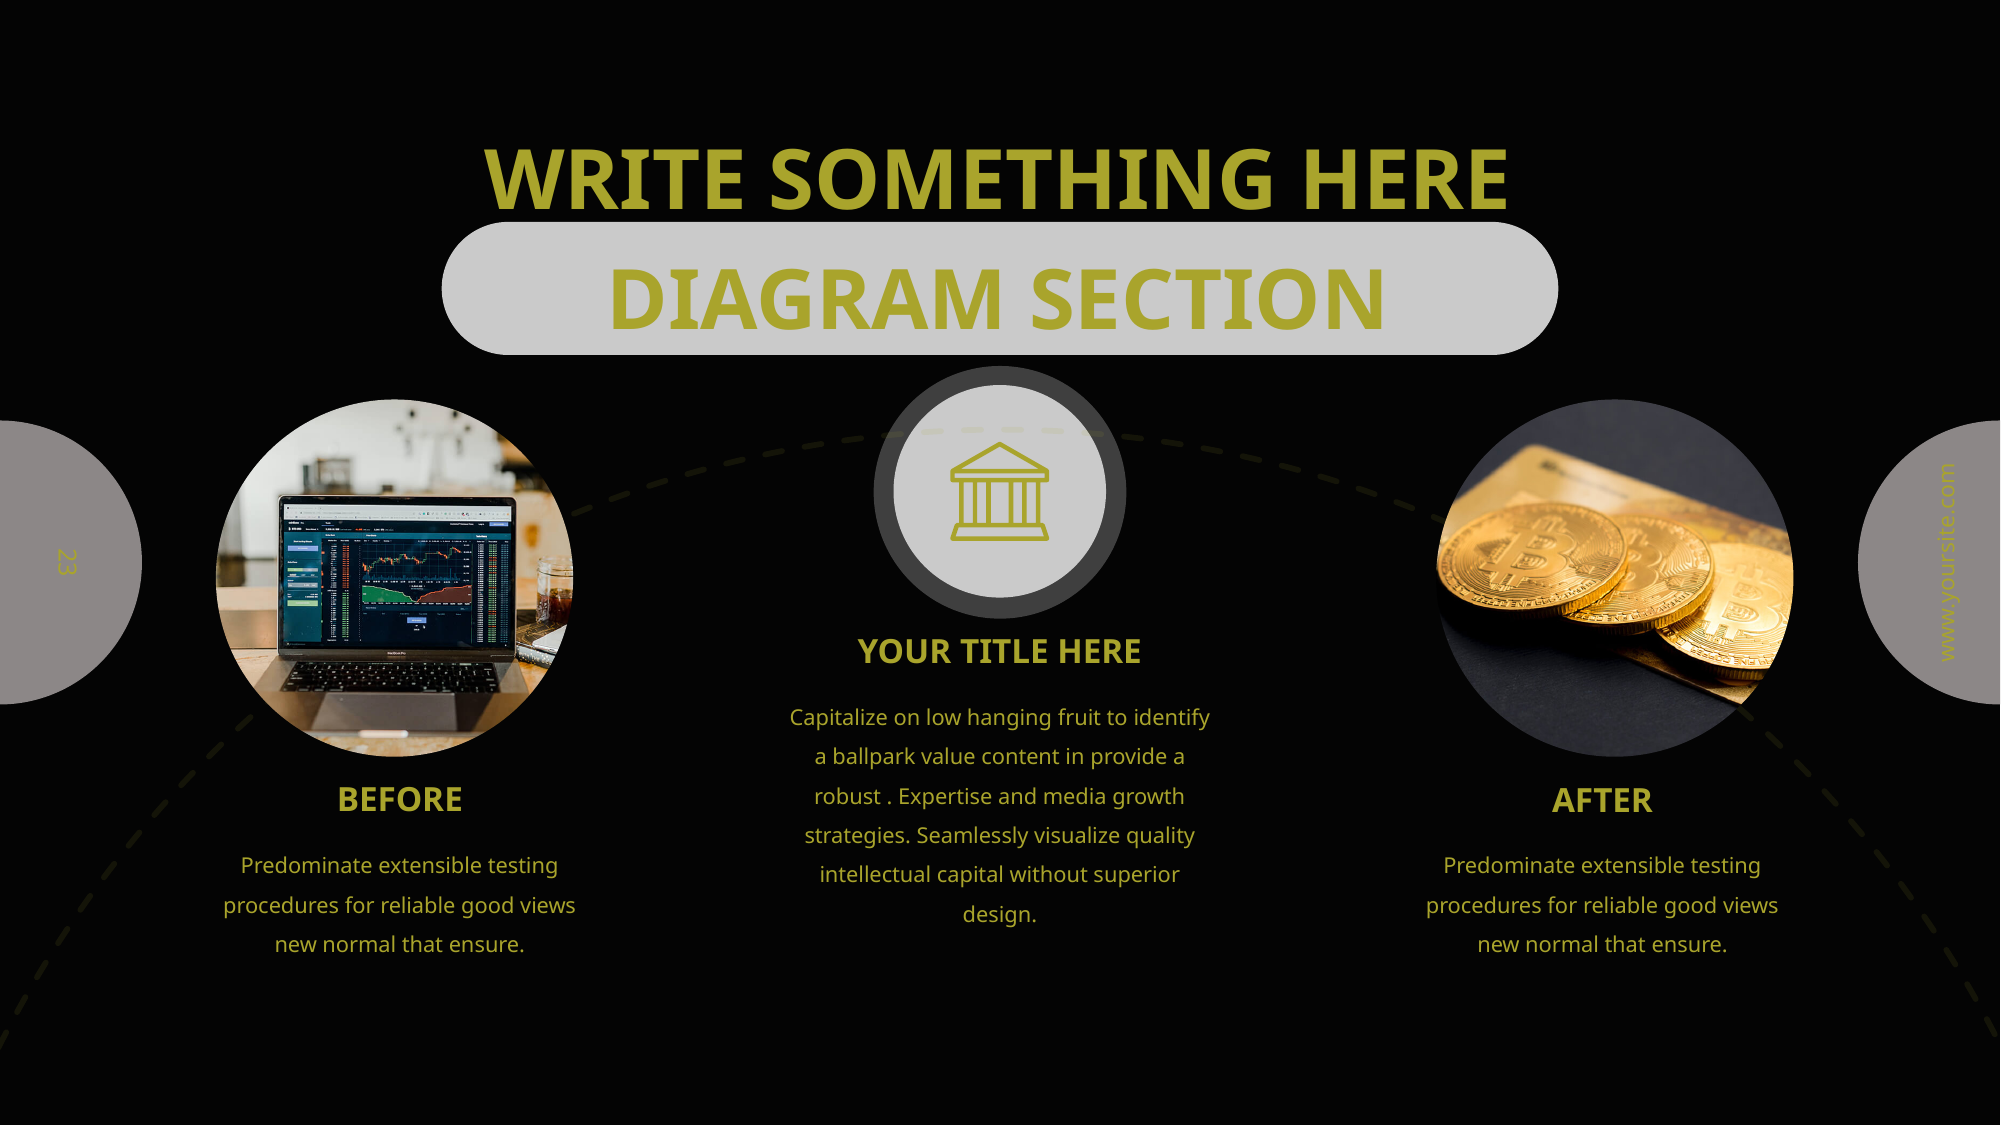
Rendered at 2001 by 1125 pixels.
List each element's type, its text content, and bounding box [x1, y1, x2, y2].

text_box [457, 333, 1543, 357]
picture [215, 399, 574, 757]
picture [1436, 399, 1794, 757]
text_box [873, 365, 1127, 619]
text_box [0, 436, 2000, 1125]
text_box WRITE SOMETHING HERE DIAGRAM SECTION [202, 106, 1794, 333]
